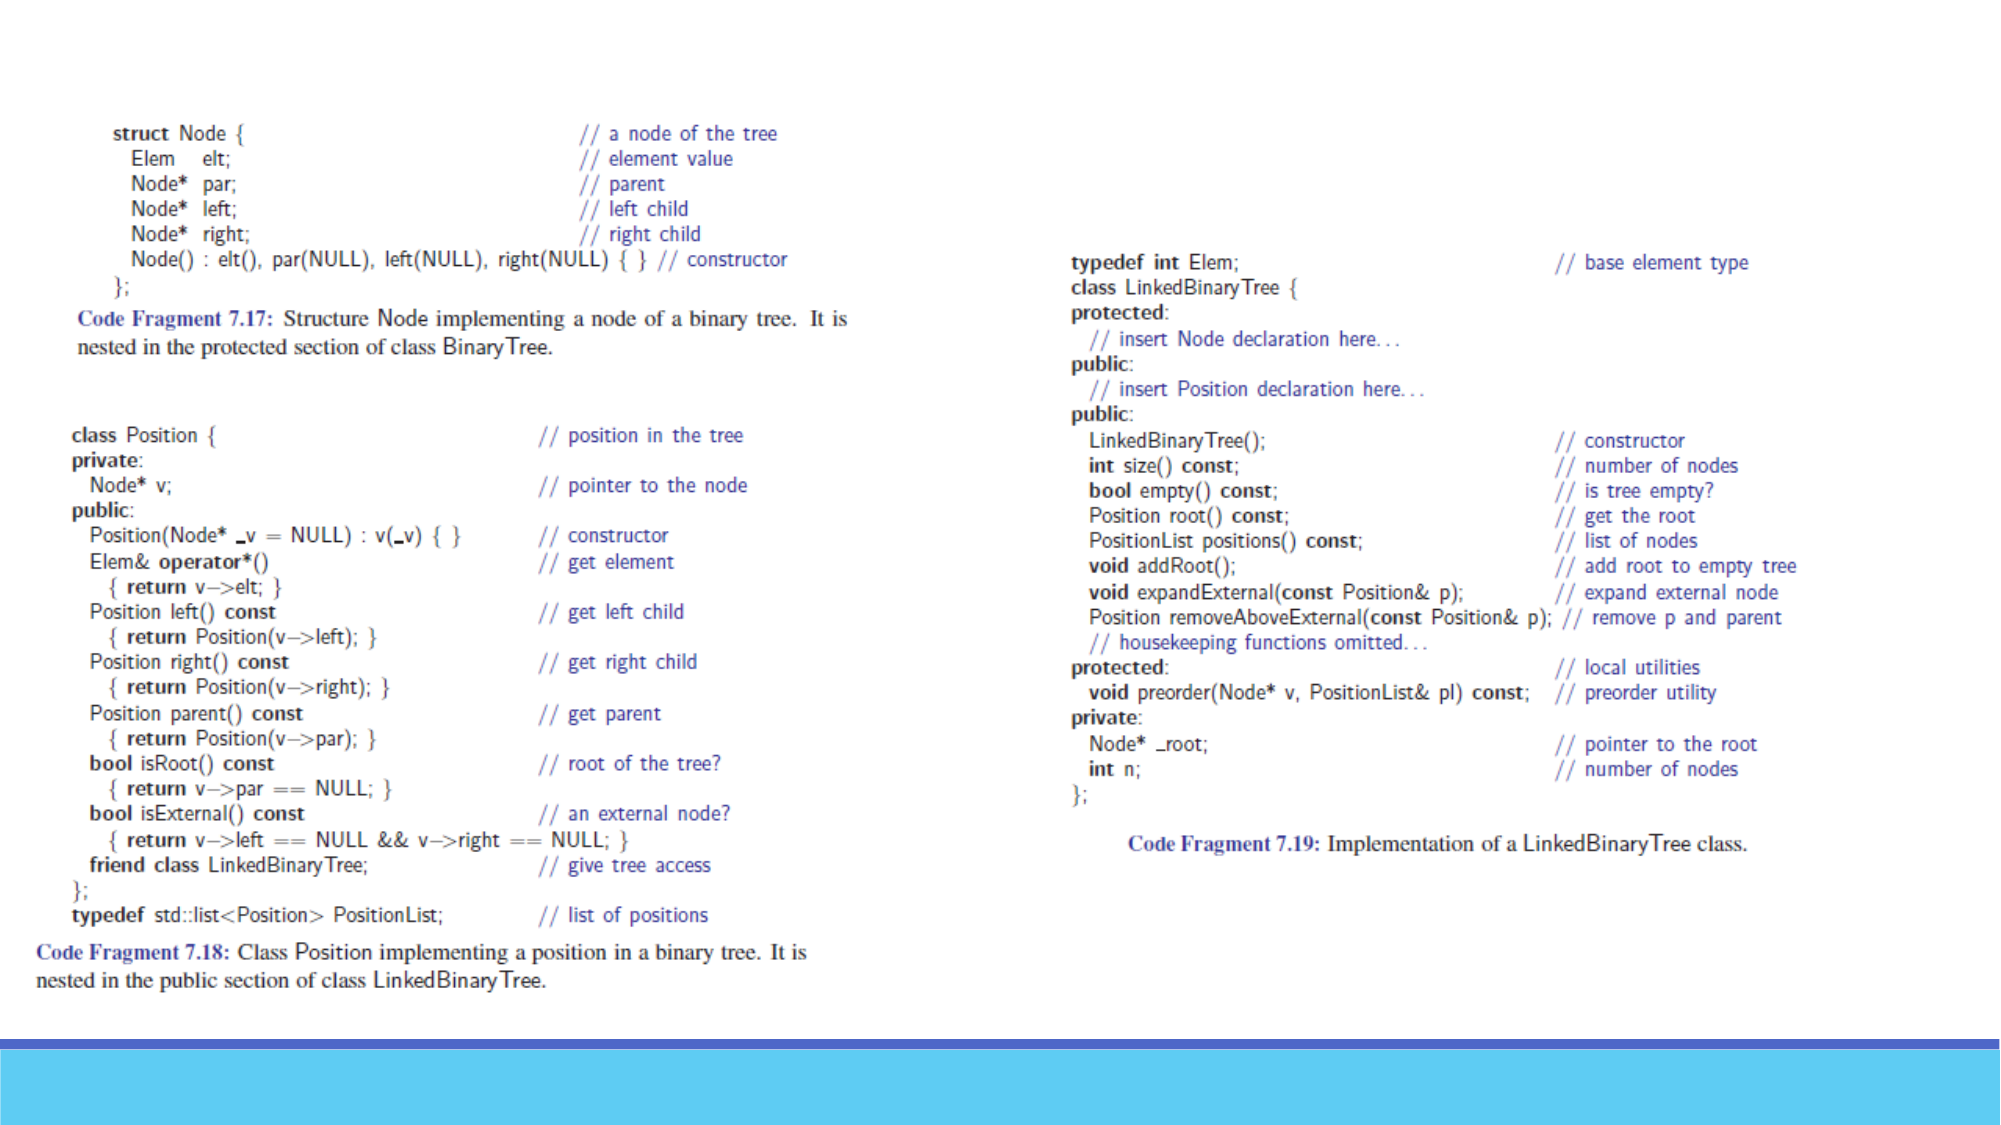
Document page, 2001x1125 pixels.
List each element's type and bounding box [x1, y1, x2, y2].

picture [3, 404, 833, 1014]
picture [1049, 239, 1808, 868]
picture [70, 111, 858, 364]
